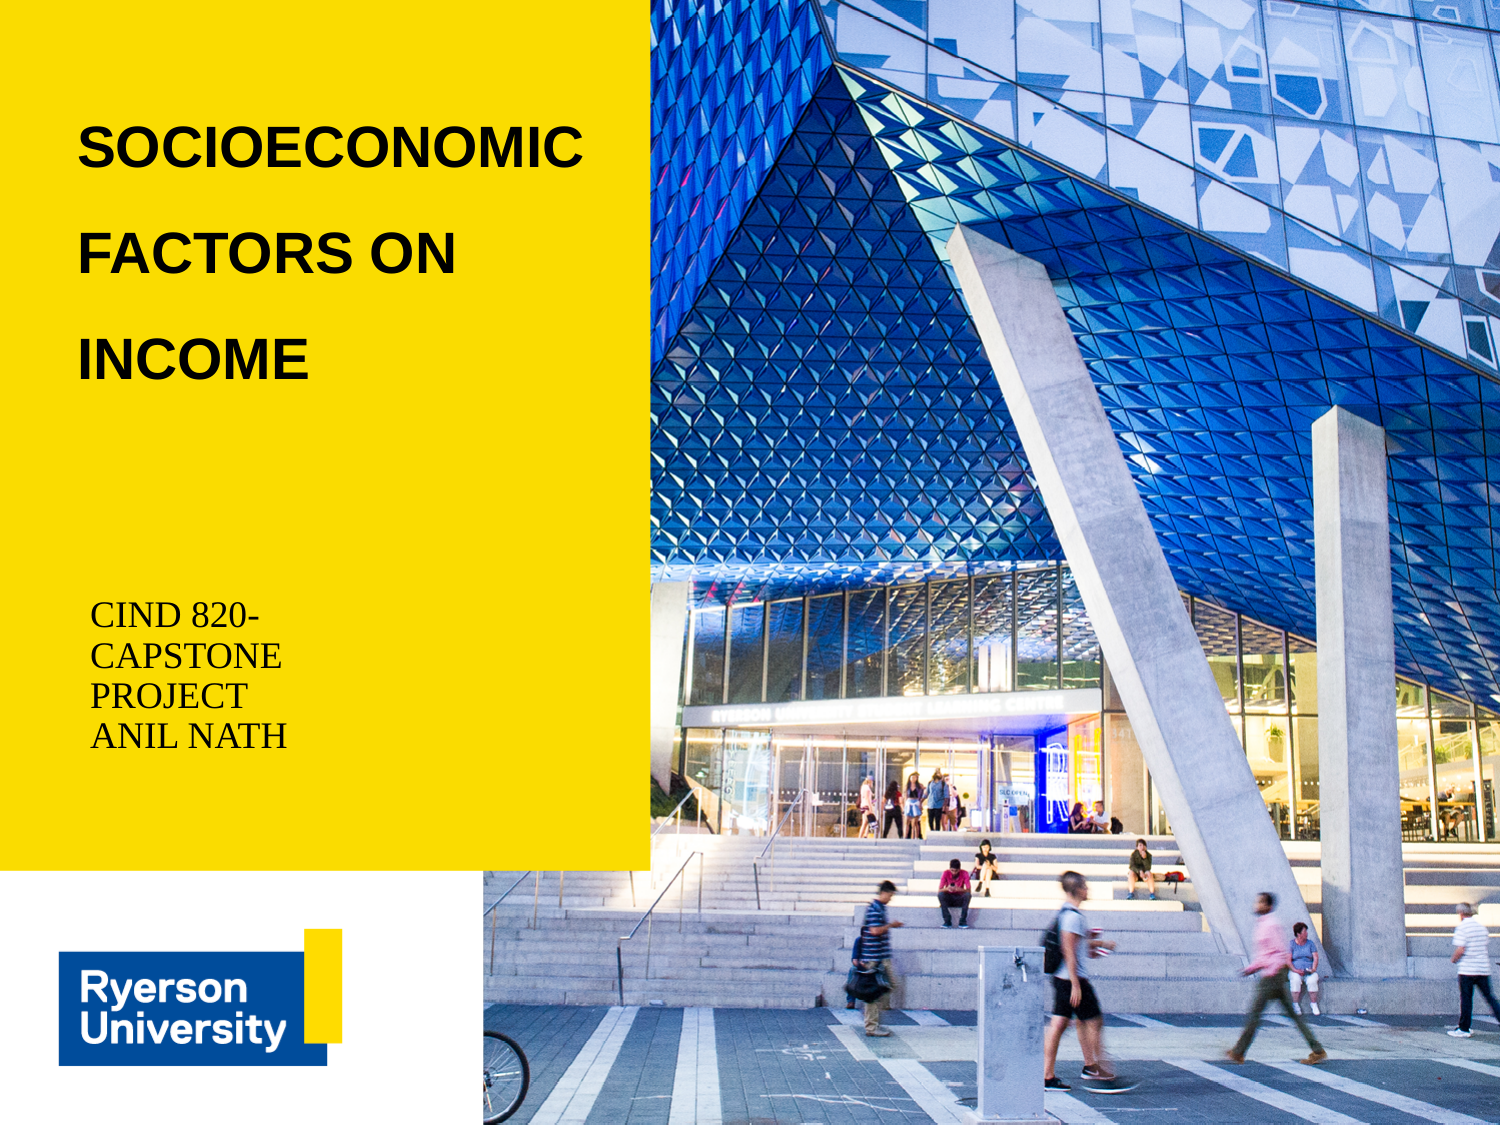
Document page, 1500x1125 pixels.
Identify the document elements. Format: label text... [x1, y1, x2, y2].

picture [0, 0, 1500, 1125]
subtitle CIND 820-CAPSTONE PROJECT ANIL NATH [75, 588, 428, 765]
title SOCIOECONOMIC FACTORS ON INCOME [62, 65, 607, 555]
